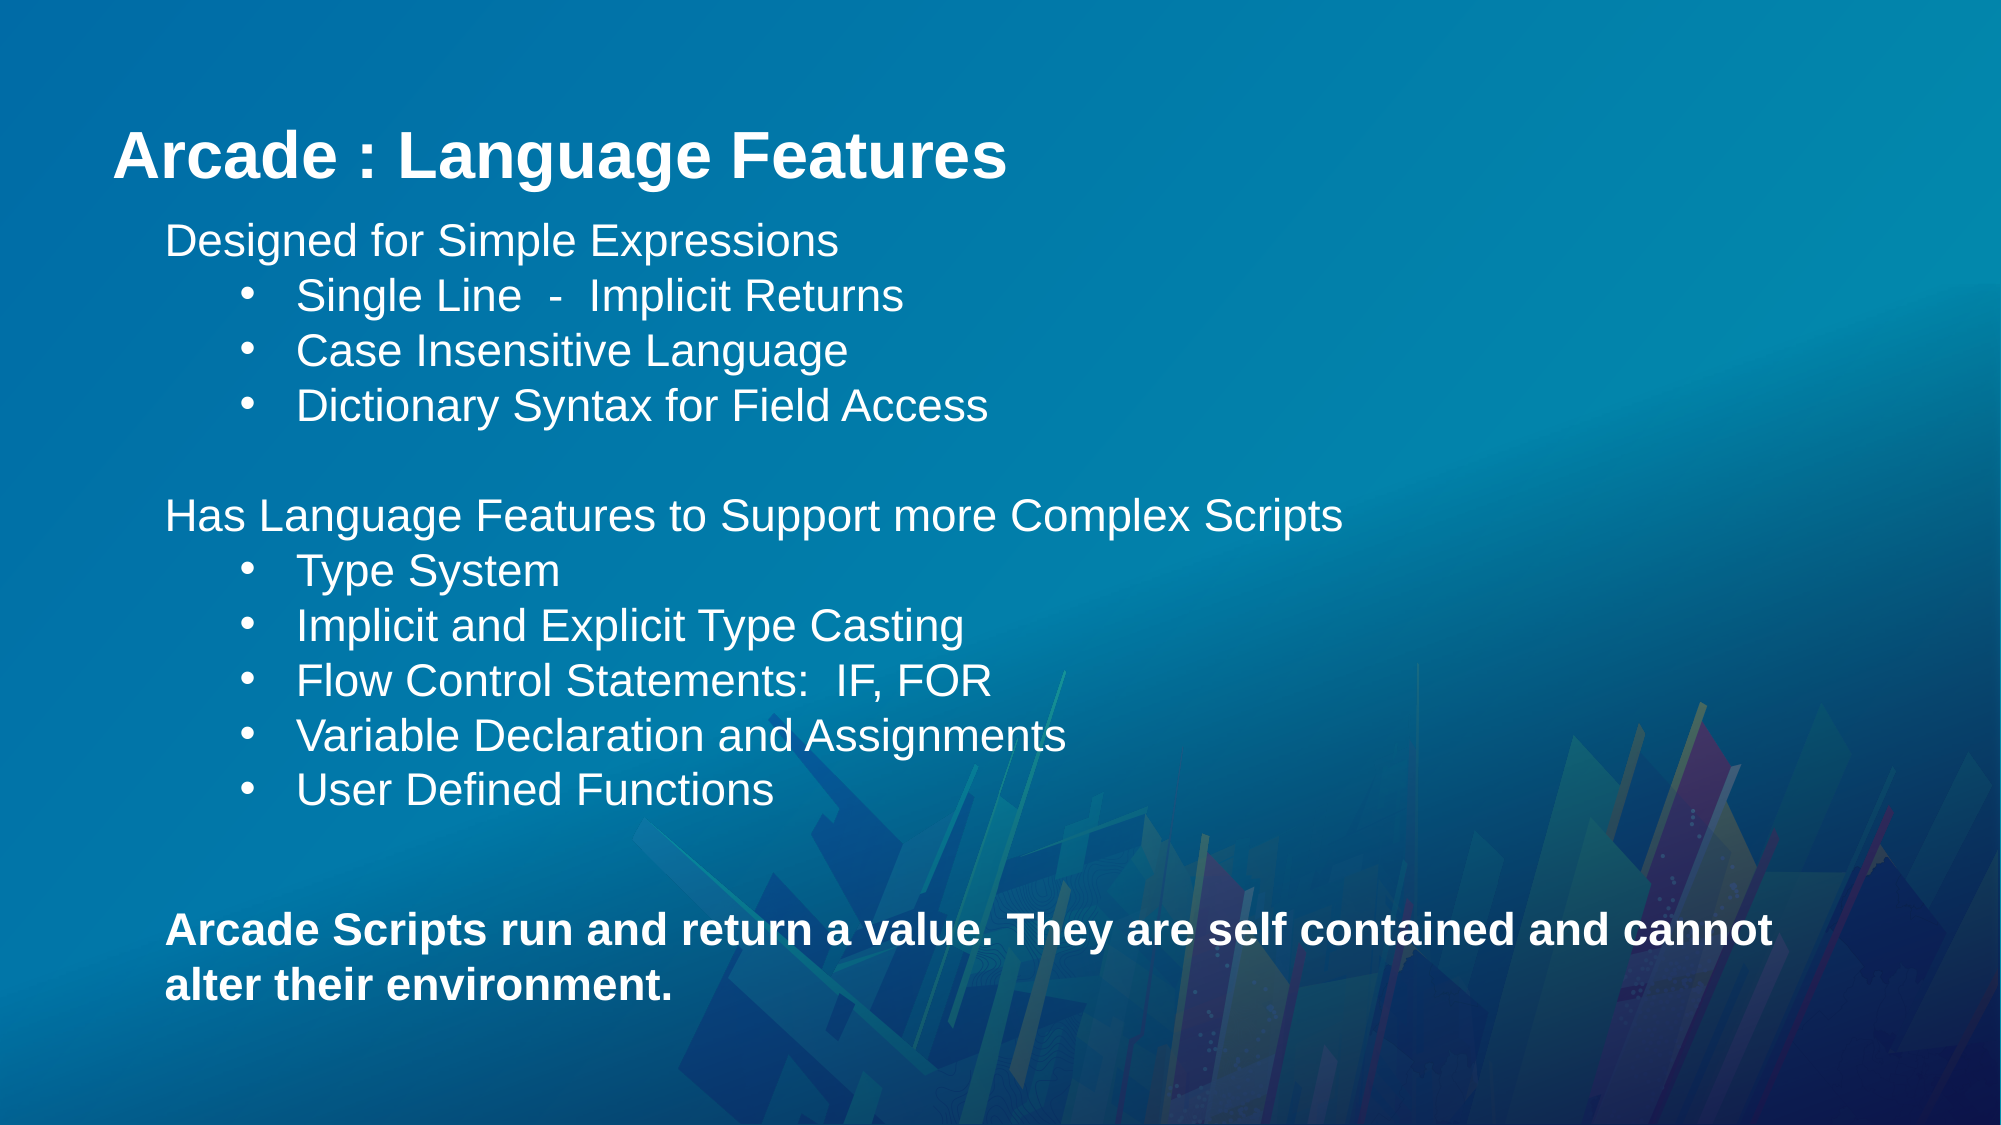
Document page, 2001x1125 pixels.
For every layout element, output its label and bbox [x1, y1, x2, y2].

text_box [0, 0, 2000, 1125]
